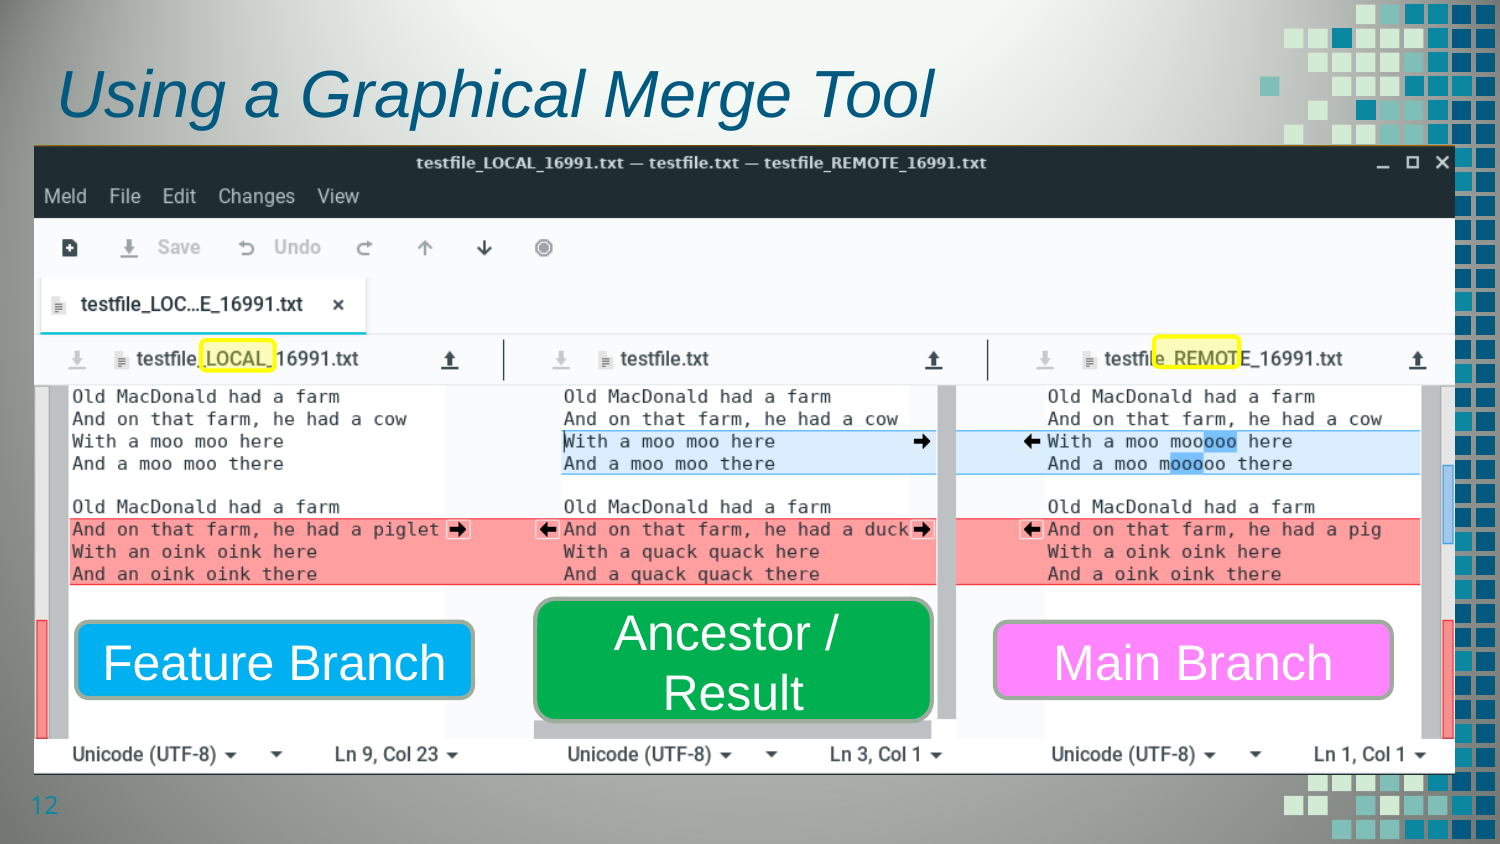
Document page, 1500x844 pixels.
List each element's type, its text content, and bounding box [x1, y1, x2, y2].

title Using a Graphical Merge Tool [41, 4, 1326, 143]
picture [0, 0, 1500, 844]
slide_number 12 [15, 774, 105, 839]
